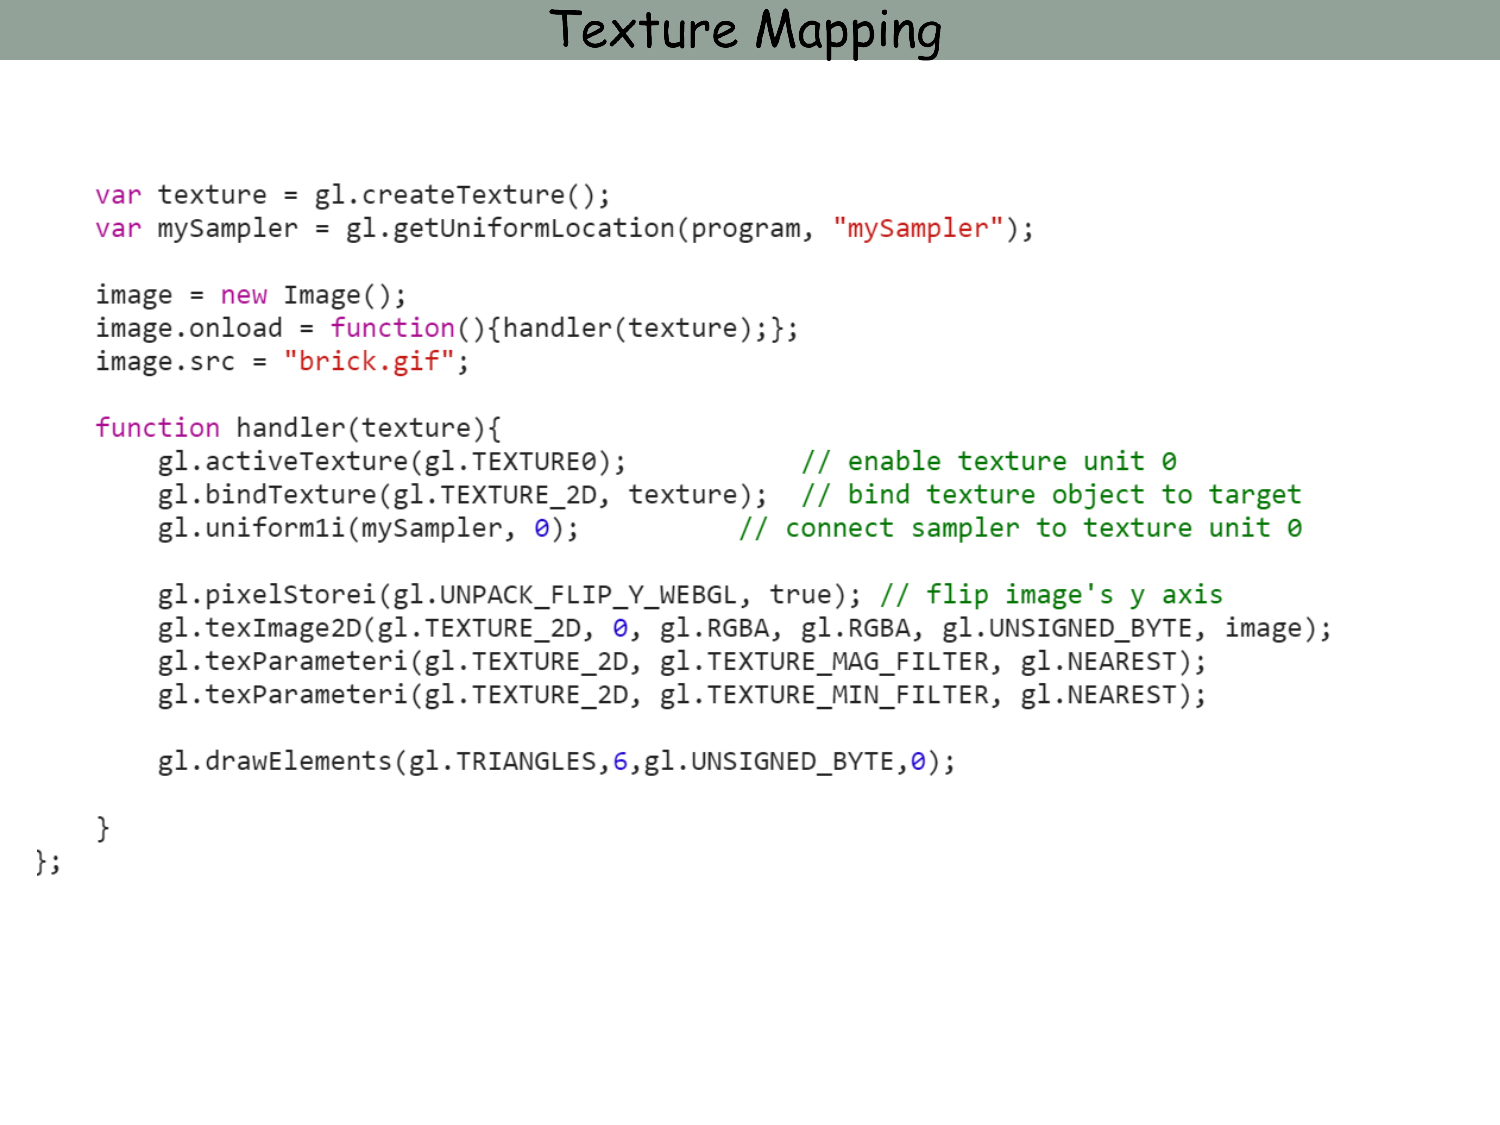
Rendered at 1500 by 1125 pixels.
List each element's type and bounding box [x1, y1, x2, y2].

picture [37, 174, 1340, 883]
picture [549, 8, 941, 61]
